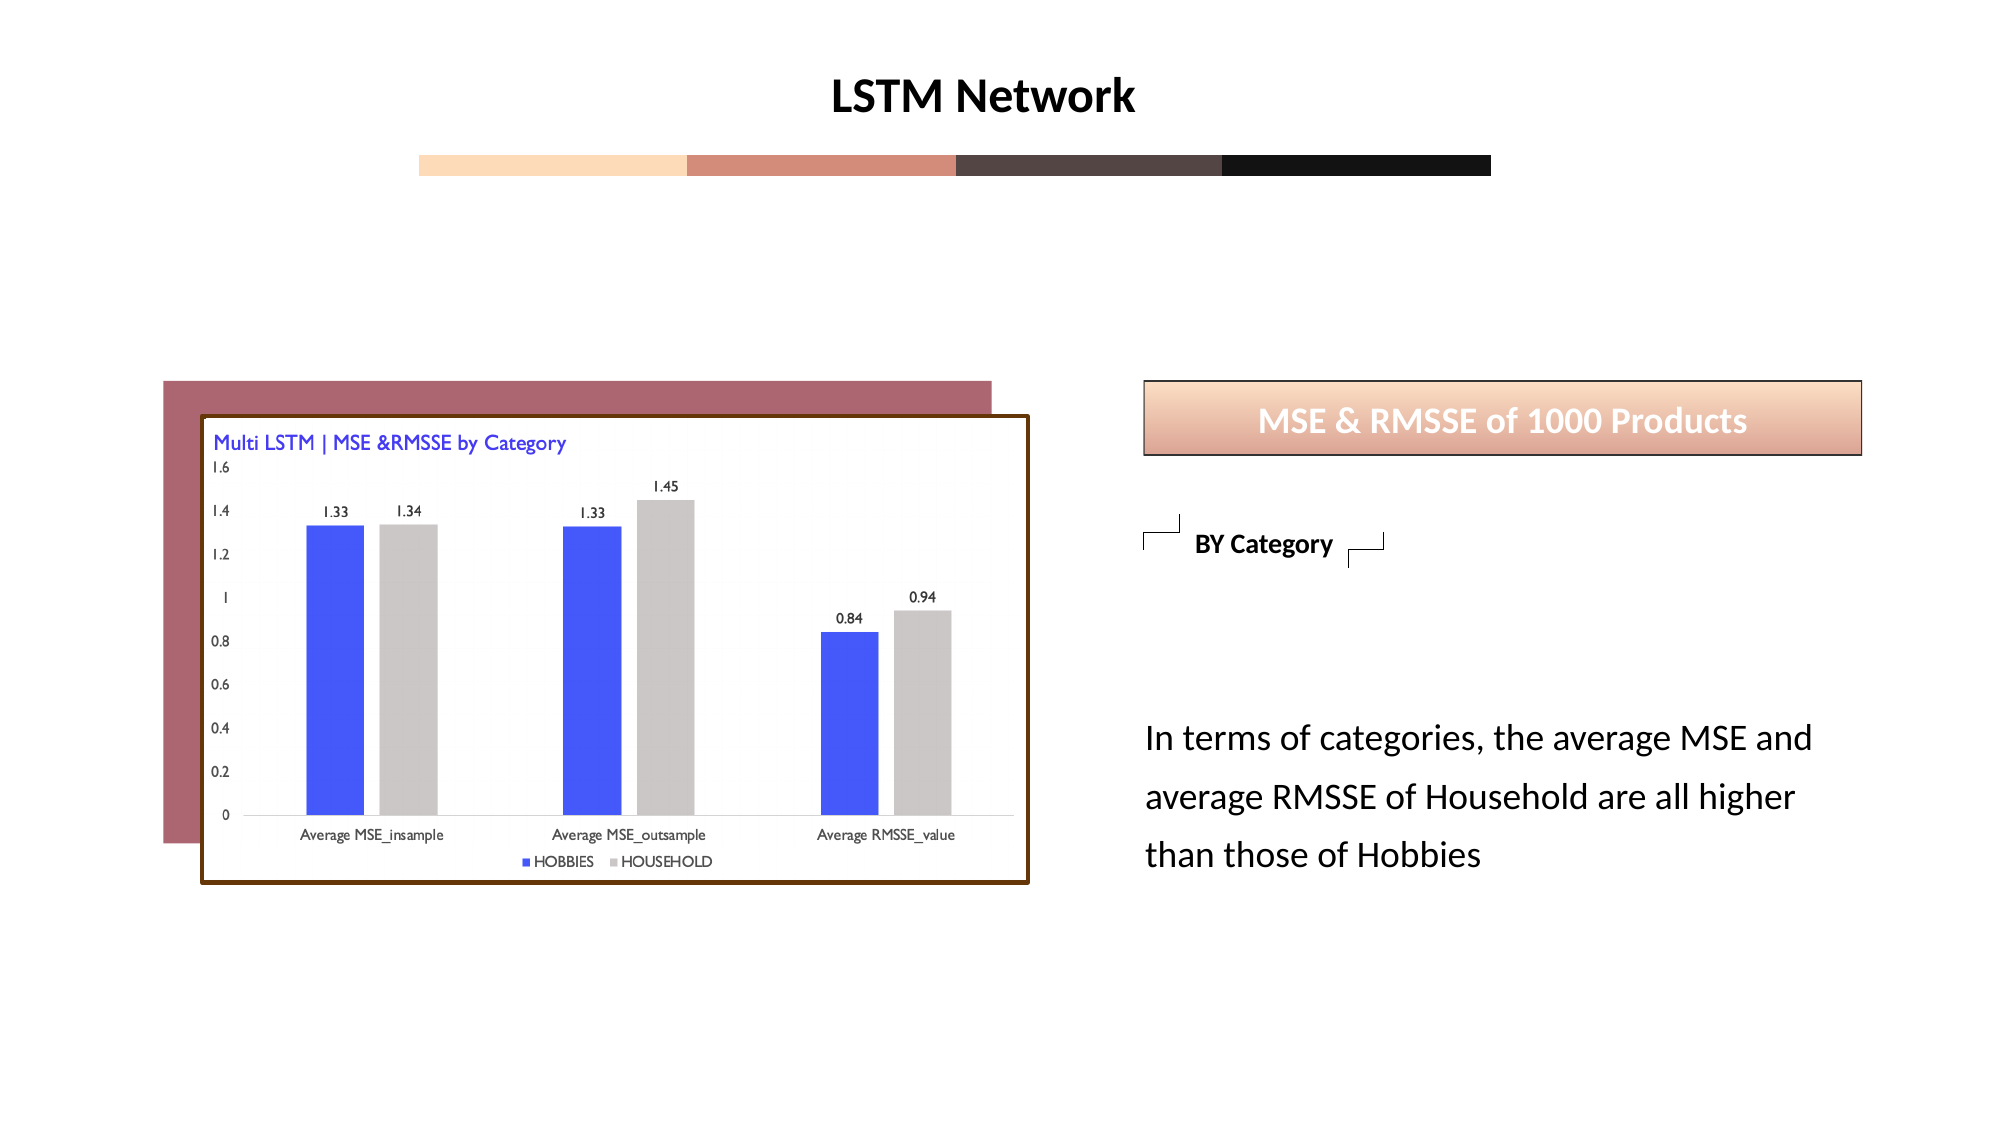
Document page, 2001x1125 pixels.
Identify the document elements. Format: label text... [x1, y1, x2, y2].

text_box [162, 380, 993, 844]
text_box MSE & RMSSE of 1000 Products [1143, 380, 1863, 456]
picture [204, 418, 1026, 880]
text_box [1348, 531, 1384, 568]
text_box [1143, 514, 1180, 550]
text_box BY Category [1180, 518, 1349, 567]
text_box In terms of categories, the average MSE and average RMSSE of Household are all higher than those of Hobbies [1130, 692, 1849, 883]
list LSTM Network [624, 62, 1343, 122]
